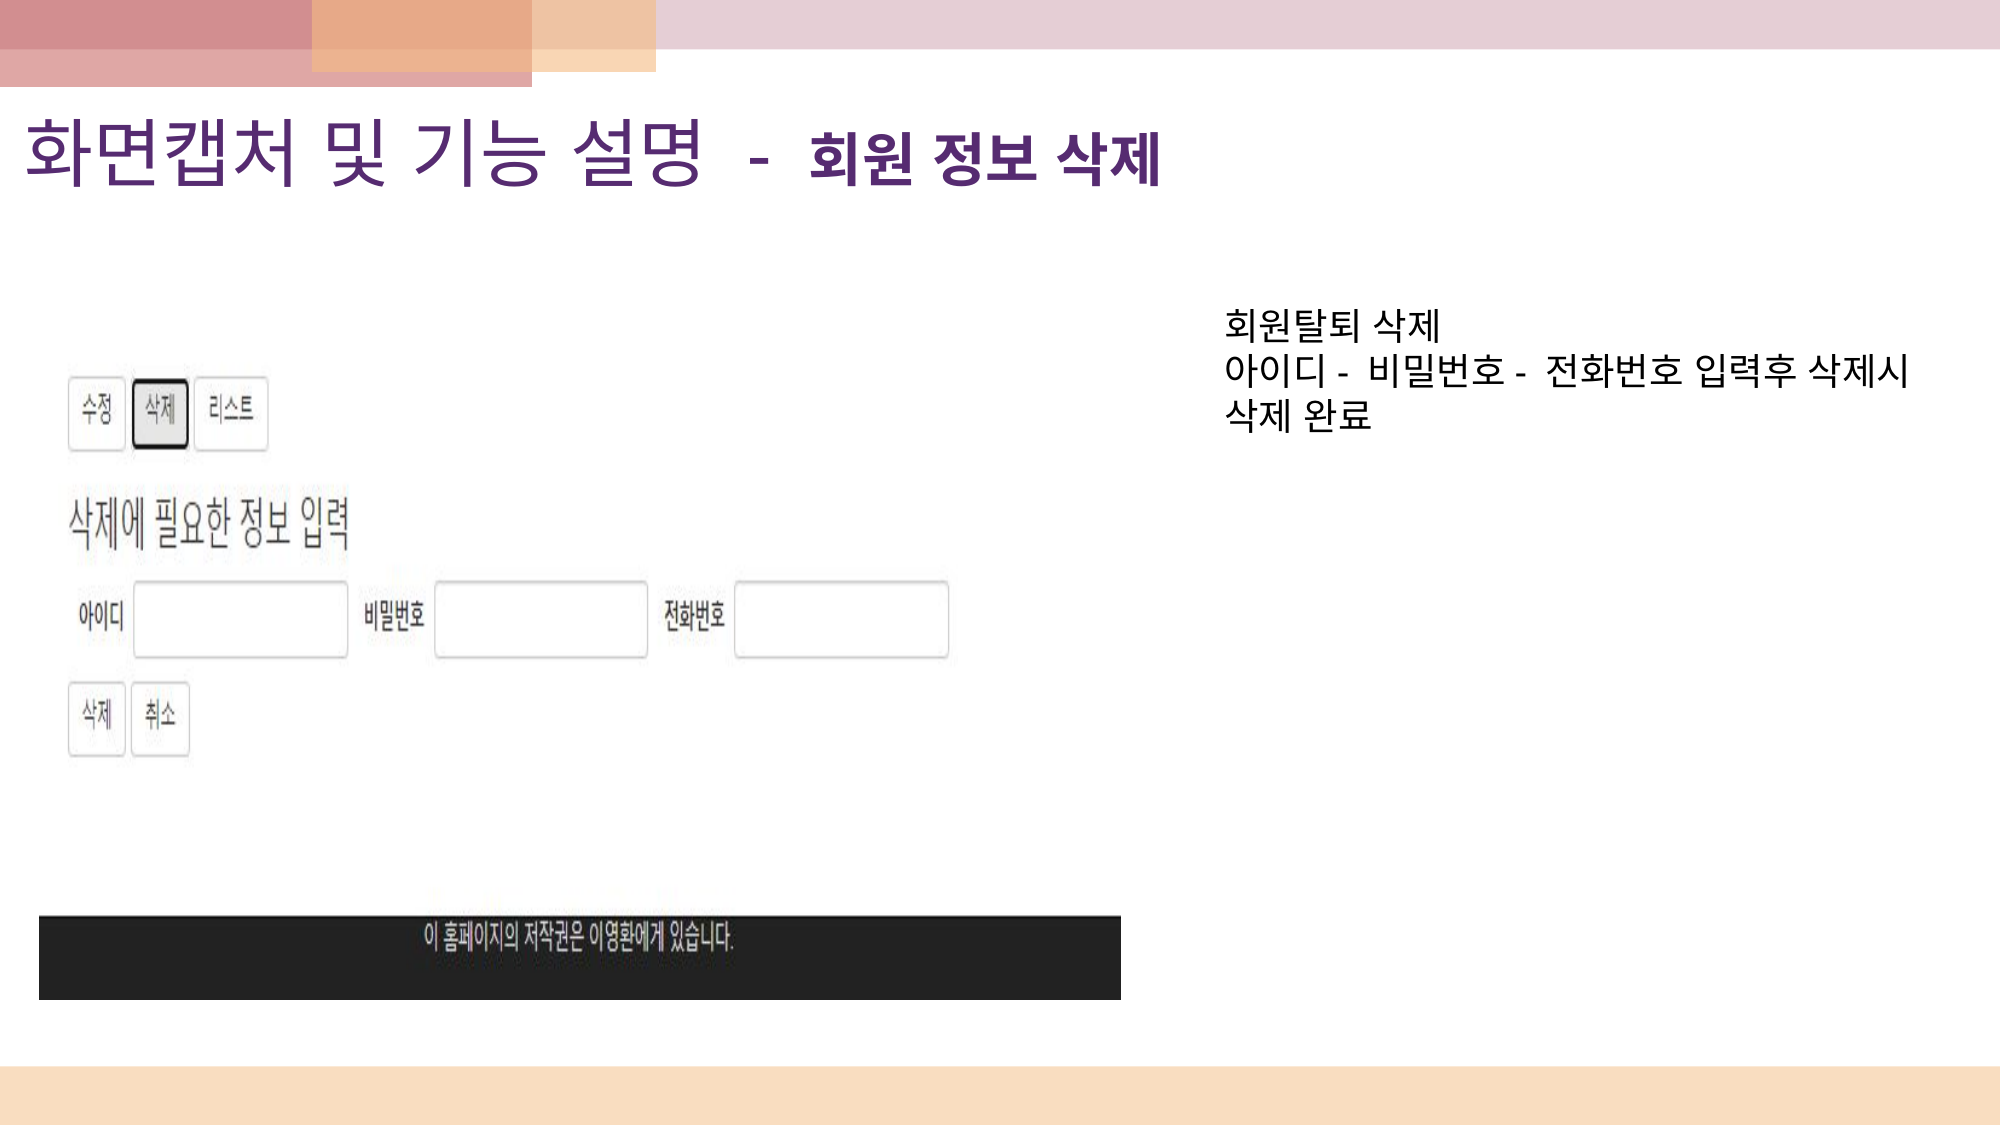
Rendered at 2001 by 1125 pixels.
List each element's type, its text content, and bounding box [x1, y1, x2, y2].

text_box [38, 295, 1974, 1001]
title 화면캡처 및 기능 설명 - 회원 정보 삭제 [9, 72, 1444, 231]
